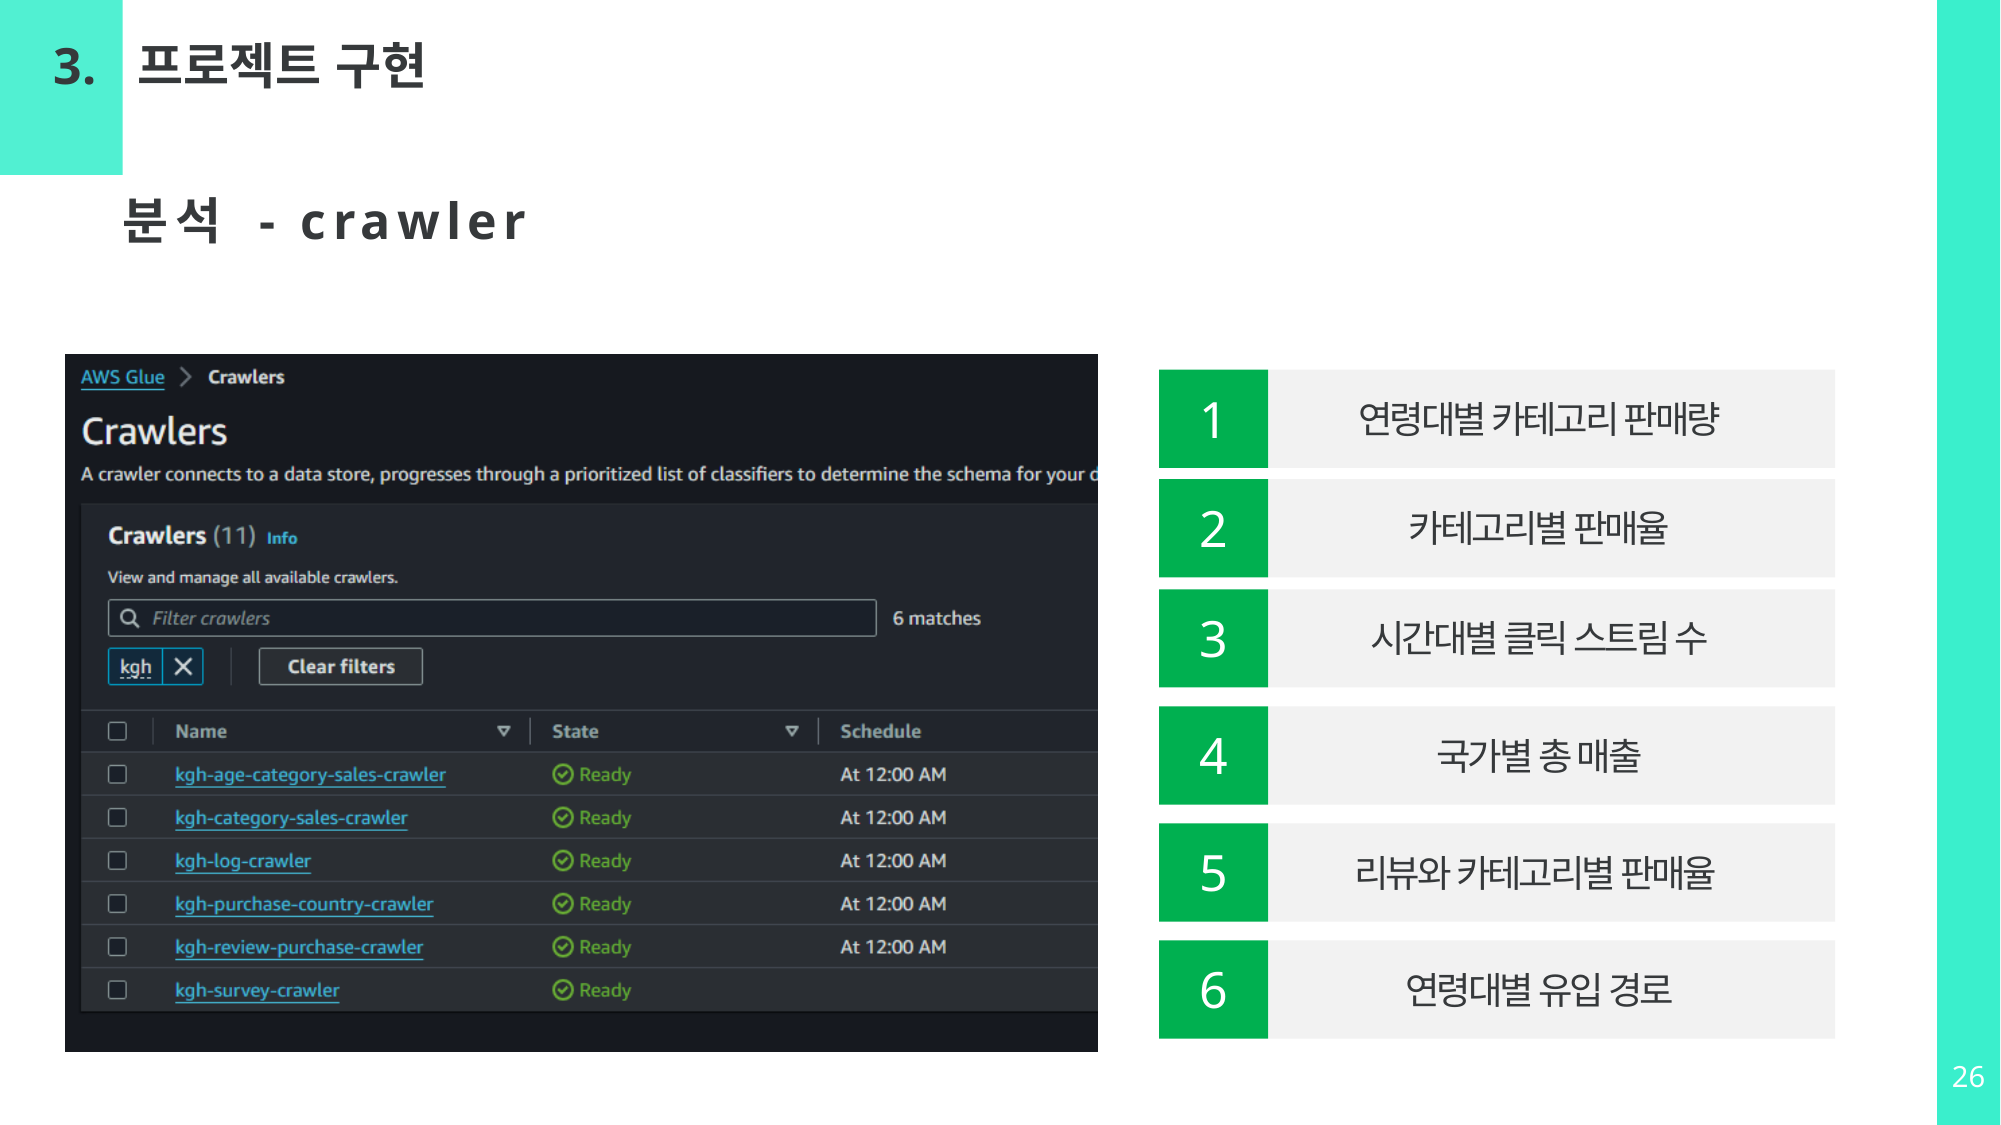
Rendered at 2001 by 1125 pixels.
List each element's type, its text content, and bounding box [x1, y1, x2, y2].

text_box [1269, 588, 1836, 688]
text_box 1 [1168, 380, 1259, 456]
text_box [1269, 369, 1836, 469]
text_box [1158, 478, 1269, 578]
text_box 프로젝트 구현 [122, 26, 560, 102]
text_box 4 [1168, 717, 1259, 793]
text_box 5 [1168, 834, 1259, 910]
text_box [1158, 939, 1269, 1040]
text_box 연령대별 유입 경로 [1288, 959, 1791, 1019]
text_box [0, 0, 123, 175]
list 분석 - crawler [122, 184, 1067, 250]
text_box 3. [38, 26, 122, 102]
text_box 리뷰와 카테고리별 판매율 [1288, 842, 1791, 902]
picture [65, 354, 1098, 1052]
text_box [1158, 369, 1269, 469]
text_box [1269, 705, 1836, 806]
text_box [1269, 478, 1836, 578]
text_box [1158, 705, 1269, 806]
text_box 국가별 총 매출 [1288, 725, 1791, 785]
text_box [1158, 822, 1269, 923]
text_box 6 [1168, 951, 1259, 1027]
text_box [1269, 939, 1836, 1040]
text_box [1158, 588, 1269, 688]
slide_number 26 [1922, 1046, 2000, 1110]
text_box [1269, 822, 1836, 923]
text_box 2 [1168, 490, 1259, 566]
text_box 3 [1168, 600, 1259, 676]
text_box 시간대별 클릭 스트림 수 [1288, 608, 1791, 668]
text_box 연령대별 카테고리 판매량 [1288, 388, 1791, 449]
text_box 카테고리별 판매율 [1288, 497, 1791, 558]
